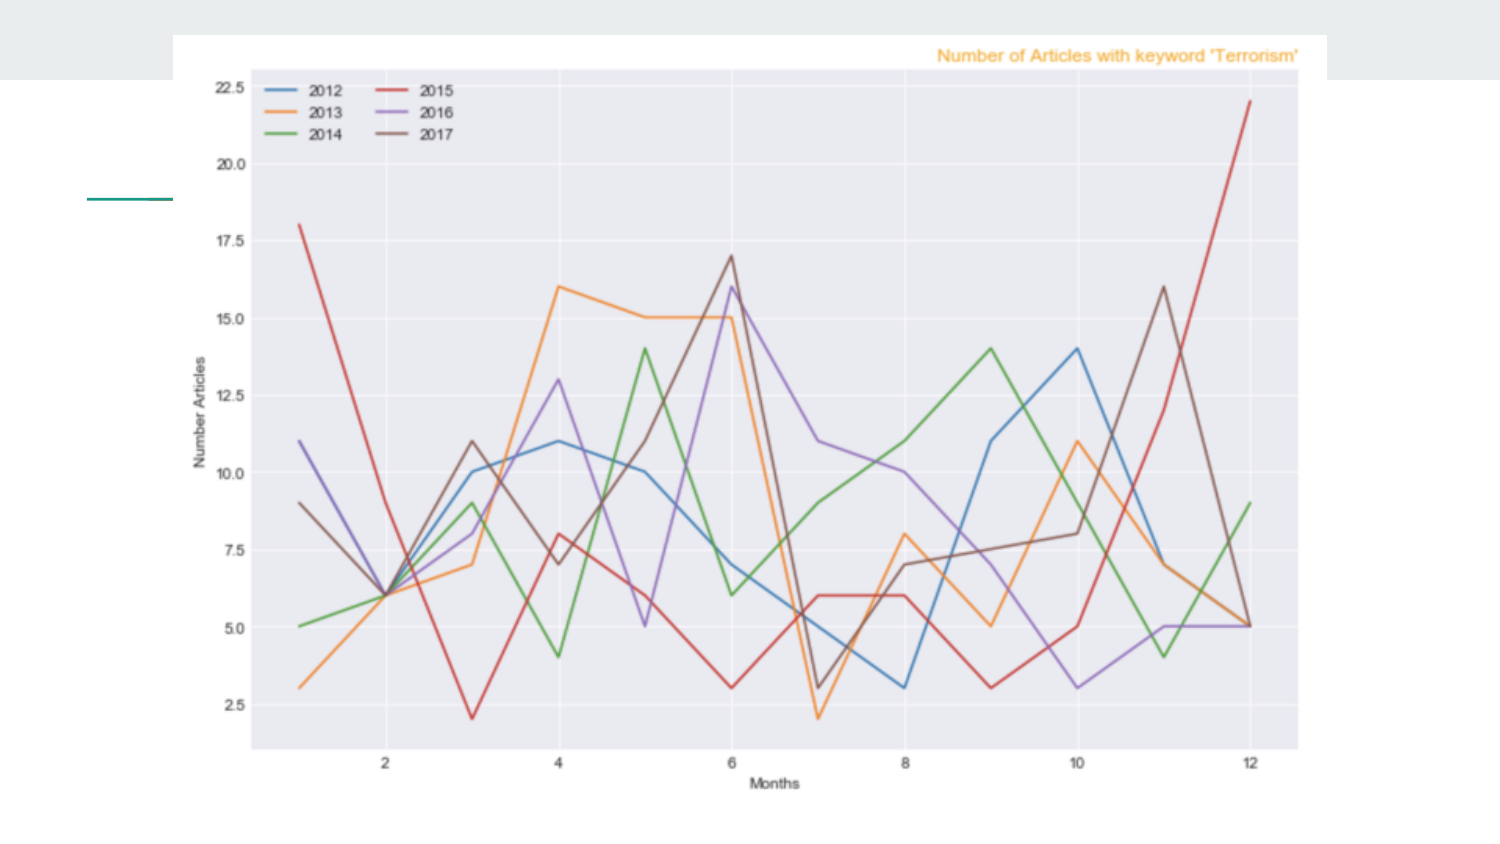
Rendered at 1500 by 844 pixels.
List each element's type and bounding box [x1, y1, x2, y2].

picture [173, 35, 1327, 808]
